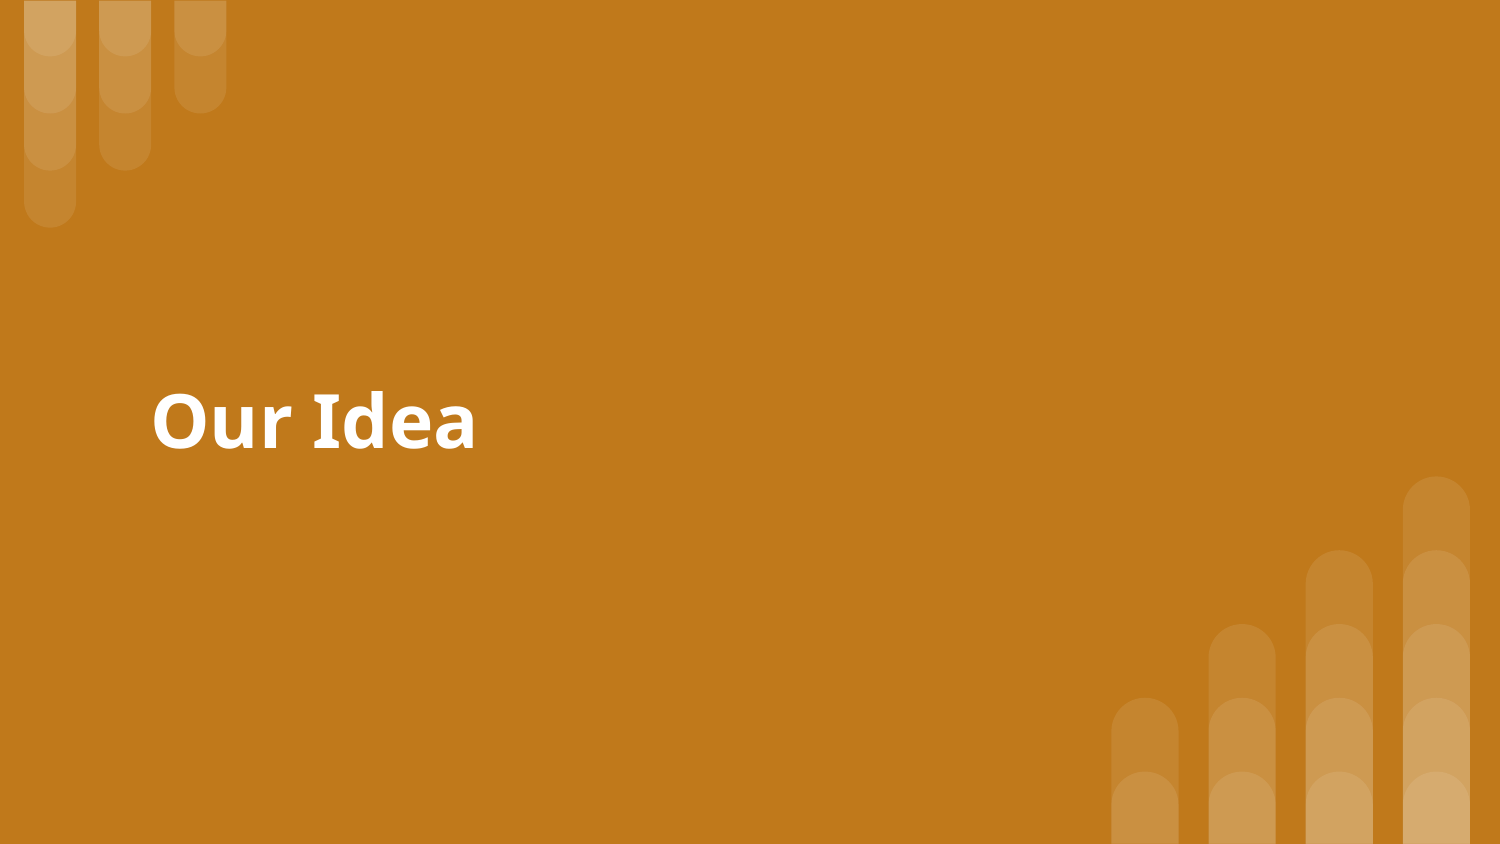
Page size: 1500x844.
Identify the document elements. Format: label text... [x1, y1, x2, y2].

title Our Idea [135, 264, 1097, 572]
